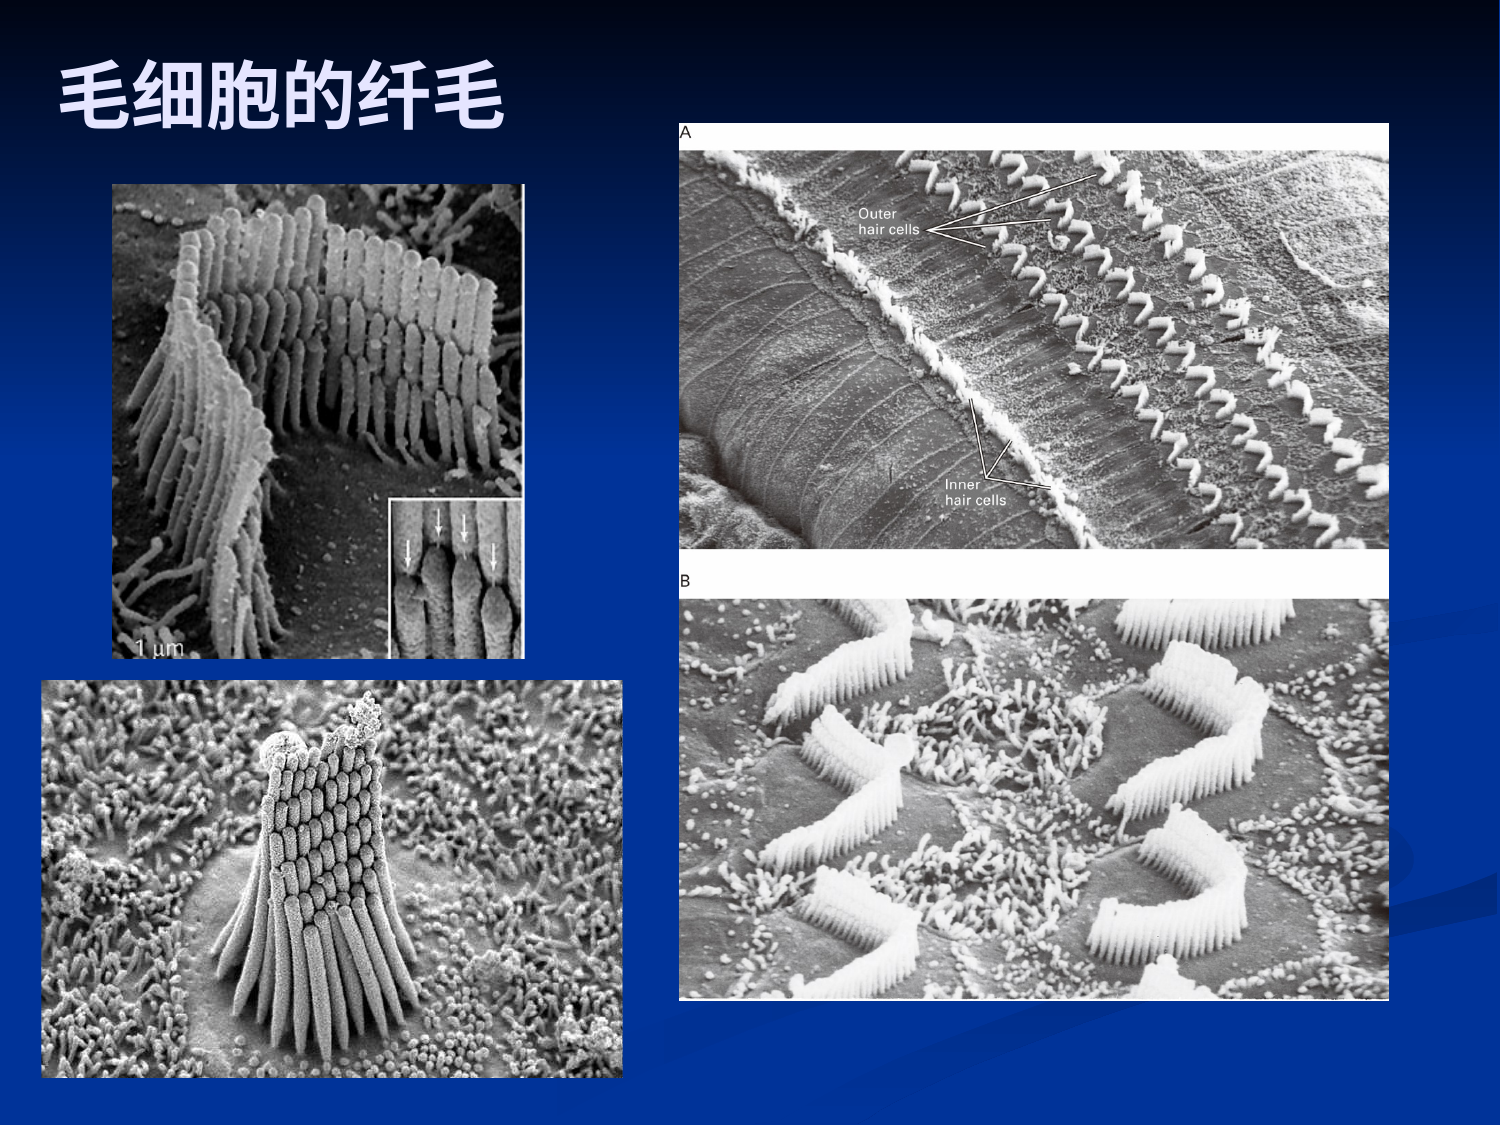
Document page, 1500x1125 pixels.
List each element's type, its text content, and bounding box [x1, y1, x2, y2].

picture [678, 123, 1389, 1002]
picture [111, 184, 525, 659]
title 毛细胞的纤毛 [41, 0, 1392, 188]
picture [40, 680, 623, 1078]
